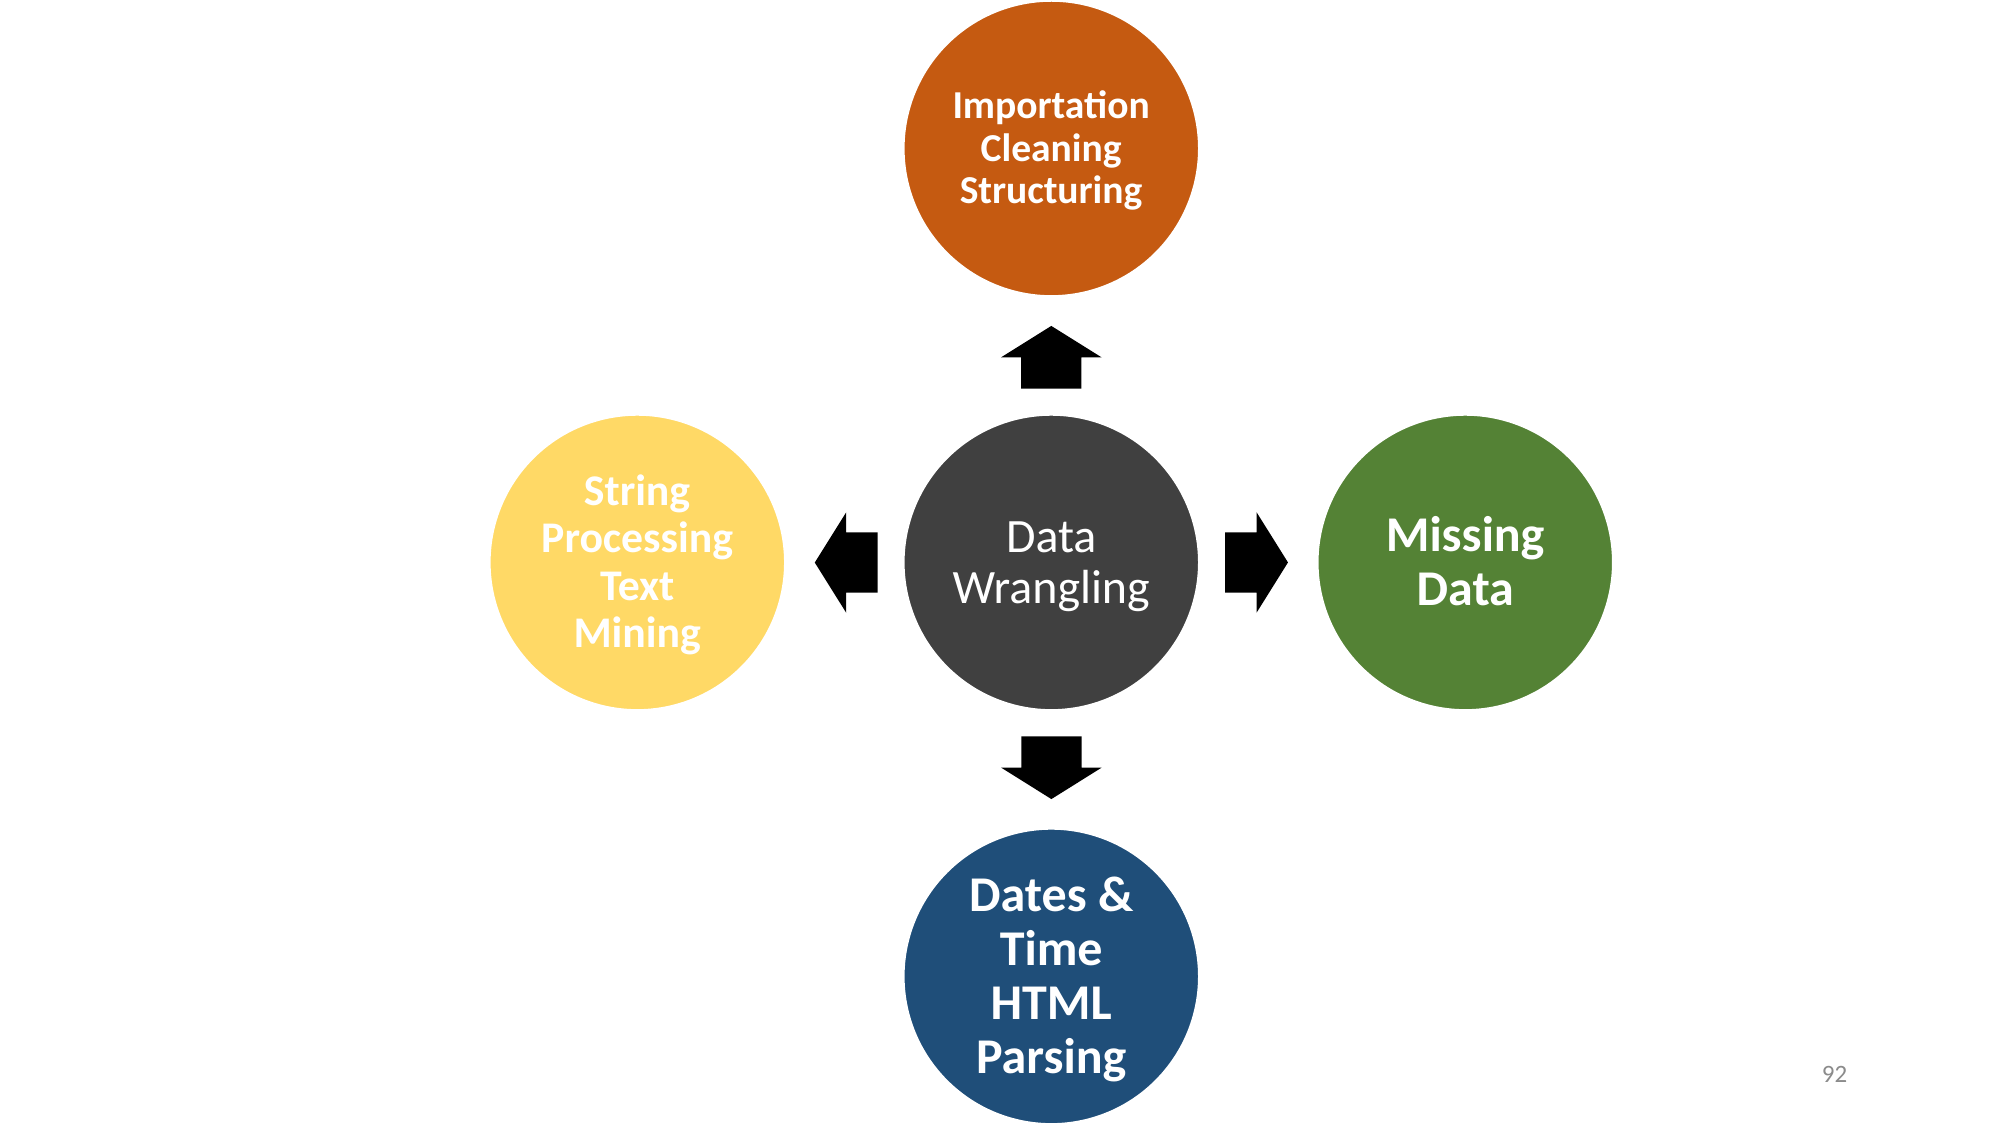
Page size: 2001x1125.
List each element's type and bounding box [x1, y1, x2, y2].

text_box [168, 0, 1934, 1125]
